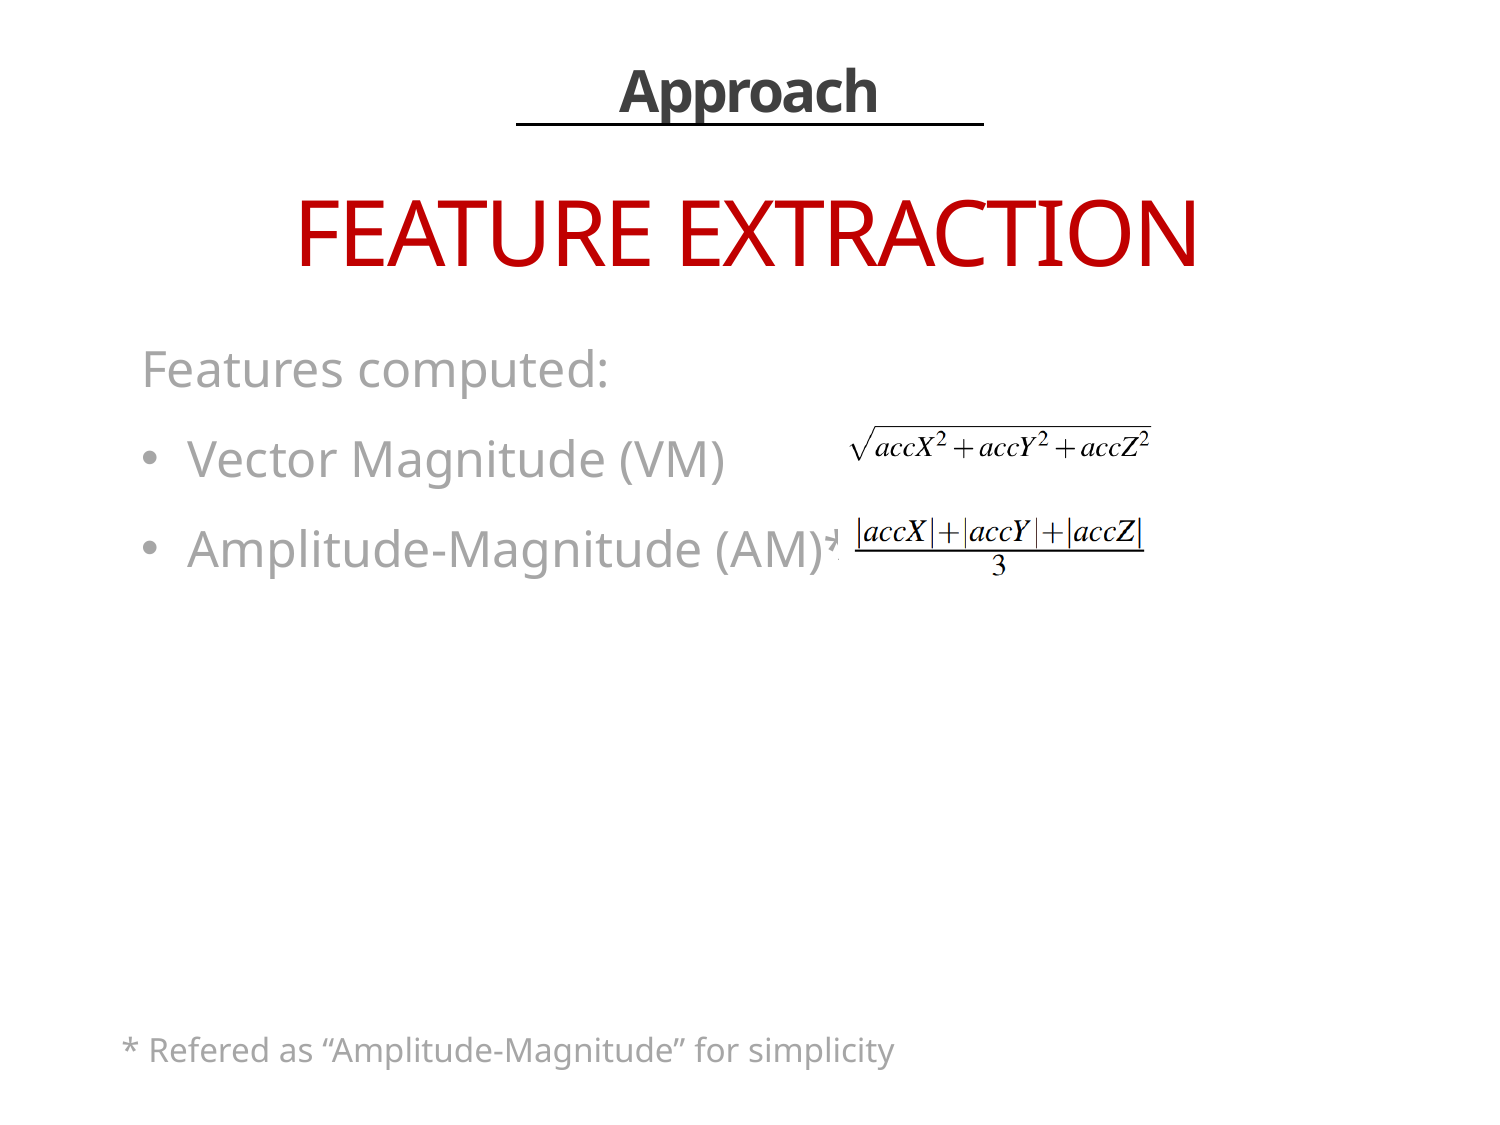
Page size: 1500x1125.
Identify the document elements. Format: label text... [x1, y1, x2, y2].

text_box FEATURE EXTRACTION [0, 112, 1499, 293]
text_box Approach [516, 29, 984, 113]
picture [827, 423, 1159, 470]
picture [838, 505, 1148, 579]
text_box * Refered as “Amplitude-Magnitude” for simplicity [106, 1021, 1209, 1076]
text_box Features computed: Vector Magnitude (VM) Amplitude-Magnitude (AM)* [126, 299, 1228, 585]
